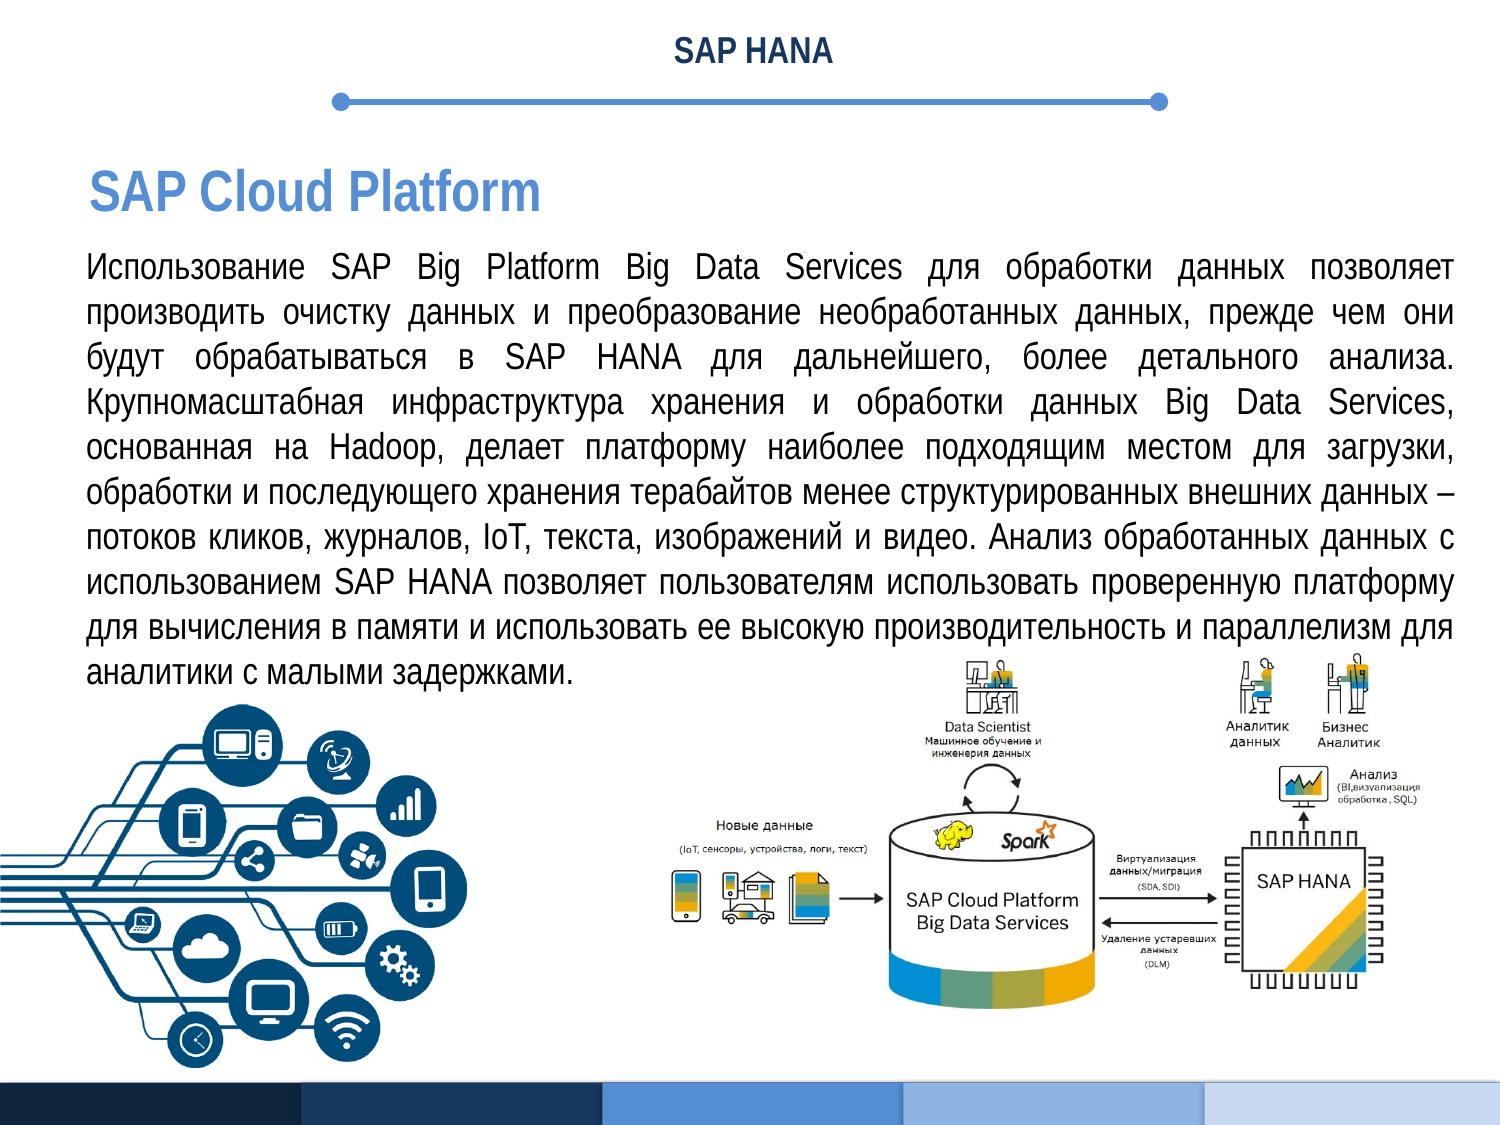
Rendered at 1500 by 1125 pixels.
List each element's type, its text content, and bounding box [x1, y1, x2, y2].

picture [0, 703, 467, 1068]
text_box SAP HANA [0, 19, 1500, 79]
text_box Использование SAP Big Platform Big Data Services для обработки данных позволяет производить очистку данных и преобразование необработанных данных, прежде чем они будут обрабатываться в SAP HANA для дальнейшего, более детального анализа. Крупномасштабная инфраструктура хранения и обработки данных Big Data Services, основанная на Hadoop, делает платформу наиболее подходящим местом для загрузки, обработки и последующего хранения терабайтов менее структурированных внешних данных – потоков кликов, журналов, IoT, текста, изображений и видео. Анализ обработанных данных с использованием SAP HANA позволяет пользователям использовать проверенную платформу для вычисления в памяти и использовать ее высокую производительность и параллелизм для аналитики с малыми задержками. [71, 234, 1471, 700]
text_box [0, 1082, 1500, 1125]
picture [661, 647, 1442, 1065]
text_box SAP Cloud Platform [74, 145, 571, 231]
